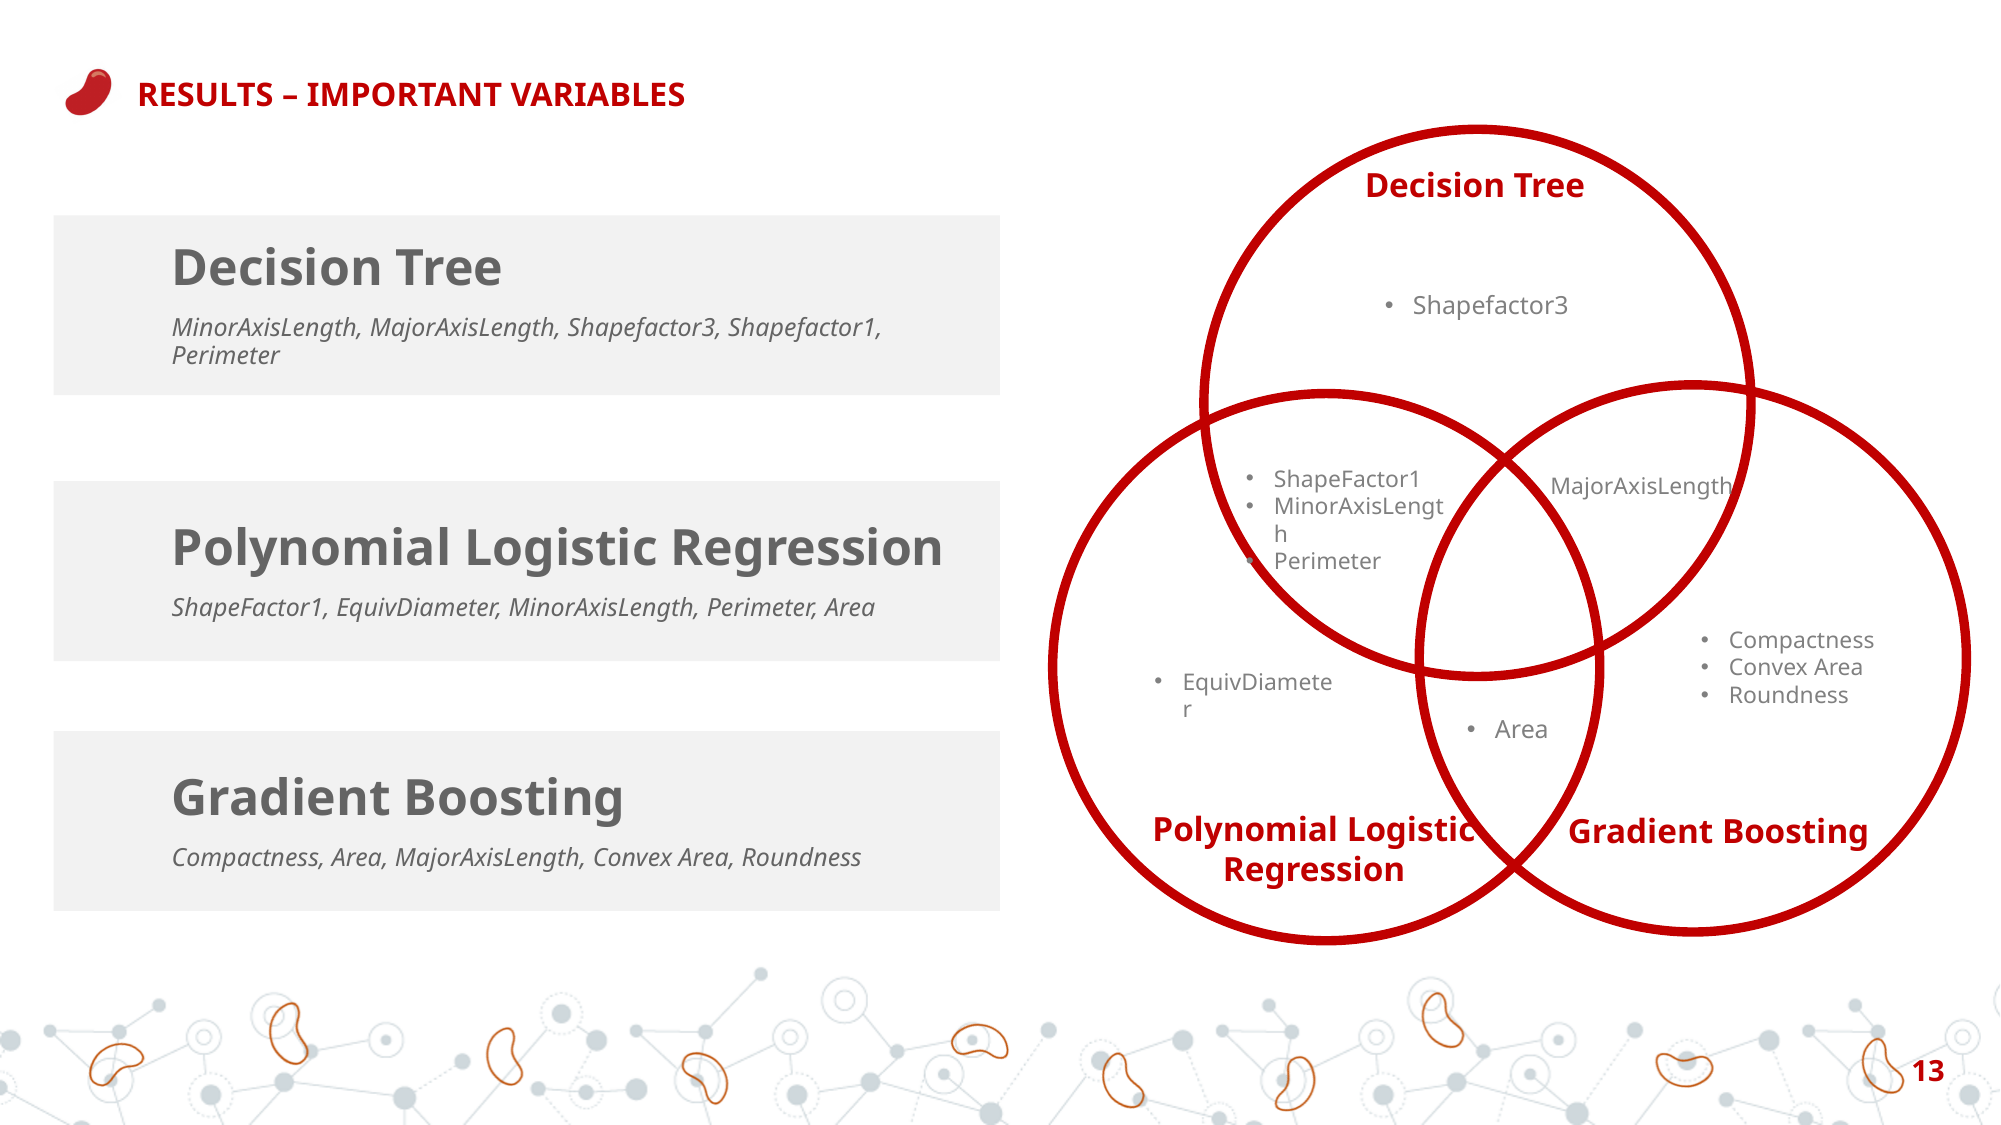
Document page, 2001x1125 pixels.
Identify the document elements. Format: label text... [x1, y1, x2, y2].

slide_number 13 [1410, 1042, 1960, 1103]
title RESULTS – IMPORTANT VARIABLES [122, 70, 1847, 121]
text_box [1174, 896, 1479, 942]
text_box ShapeFactor1 MinorAxisLength Perimeter [1231, 456, 1470, 582]
text_box Polynomial Logistic Regression [1120, 801, 1508, 896]
text_box MajorAxisLength [1535, 463, 1751, 506]
text_box [1505, 383, 1968, 837]
text_box Gradient Boosting [1553, 802, 1902, 858]
text_box Shapefactor3 [1370, 282, 1646, 327]
text_box Area [1452, 706, 1728, 751]
text_box [1357, 128, 1598, 156]
text_box Decision Tree MinorAxisLength, MajorAxisLength, Shapefactor3, Shapefactor1, Perimeter [53, 215, 1000, 396]
text_box [1515, 824, 1882, 934]
text_box Decision Tree [1350, 156, 1605, 212]
text_box Polynomial Logistic Regression ShapeFactor1, EquivDiameter, MinorAxisLength, Perimeter, Area [53, 481, 1000, 662]
picture [0, 0, 2001, 1125]
text_box Gradient Boosting Compactness, Area, MajorAxisLength, Convex Area, Roundness [53, 731, 1000, 911]
text_box [1202, 159, 1752, 457]
text_box EquivDiameter [1139, 660, 1355, 730]
text_box [1051, 392, 1601, 873]
text_box Compactness Convex Area Roundness [1686, 618, 1902, 716]
